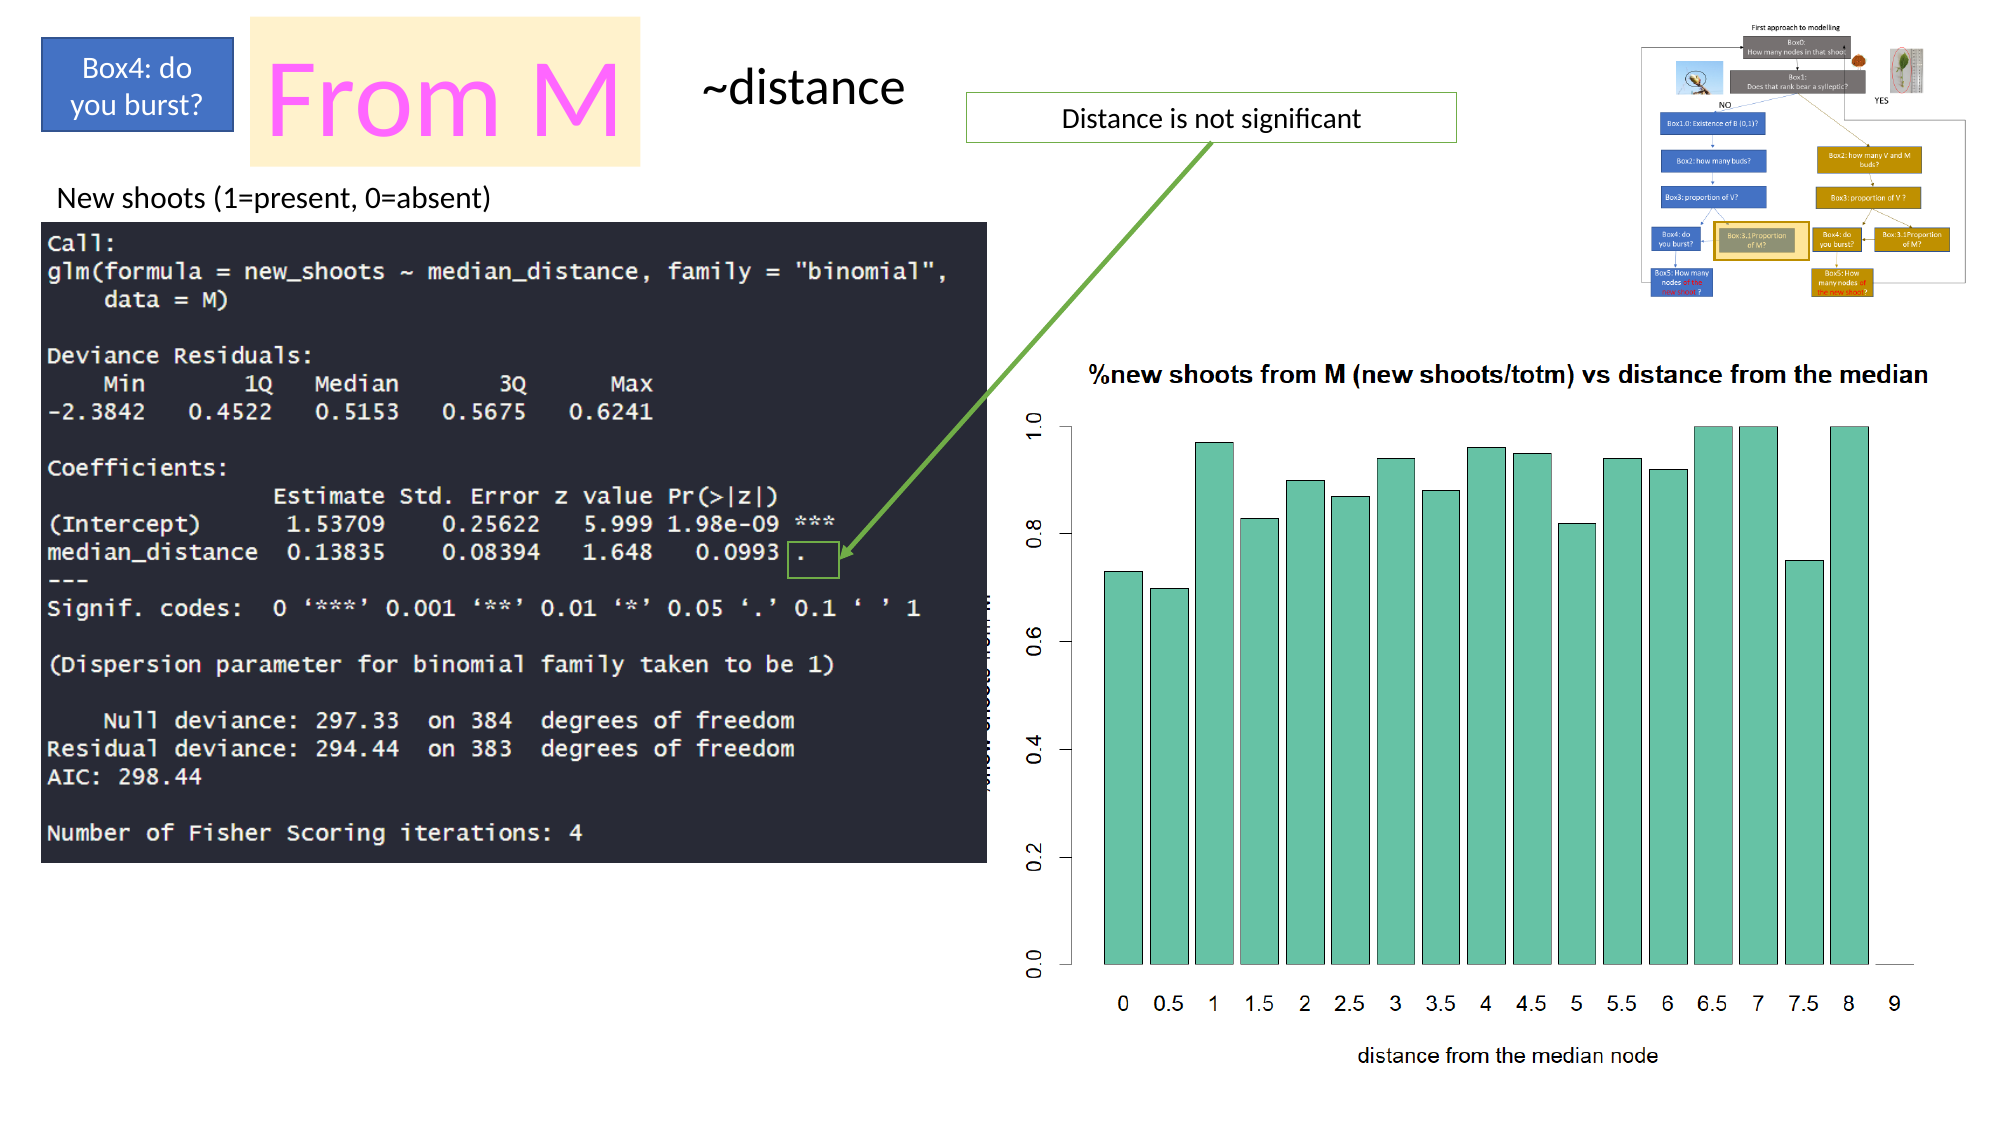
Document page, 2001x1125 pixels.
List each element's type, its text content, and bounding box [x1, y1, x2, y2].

picture [41, 222, 2000, 1096]
text_box ~distance [687, 45, 934, 123]
text_box From M [250, 16, 641, 167]
text_box Box4: do you burst? [41, 37, 234, 132]
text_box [1609, 17, 1991, 303]
text_box Distance is not significant [966, 92, 1457, 143]
text_box New shoots (1=present, 0=absent) [41, 169, 543, 222]
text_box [839, 142, 1212, 560]
